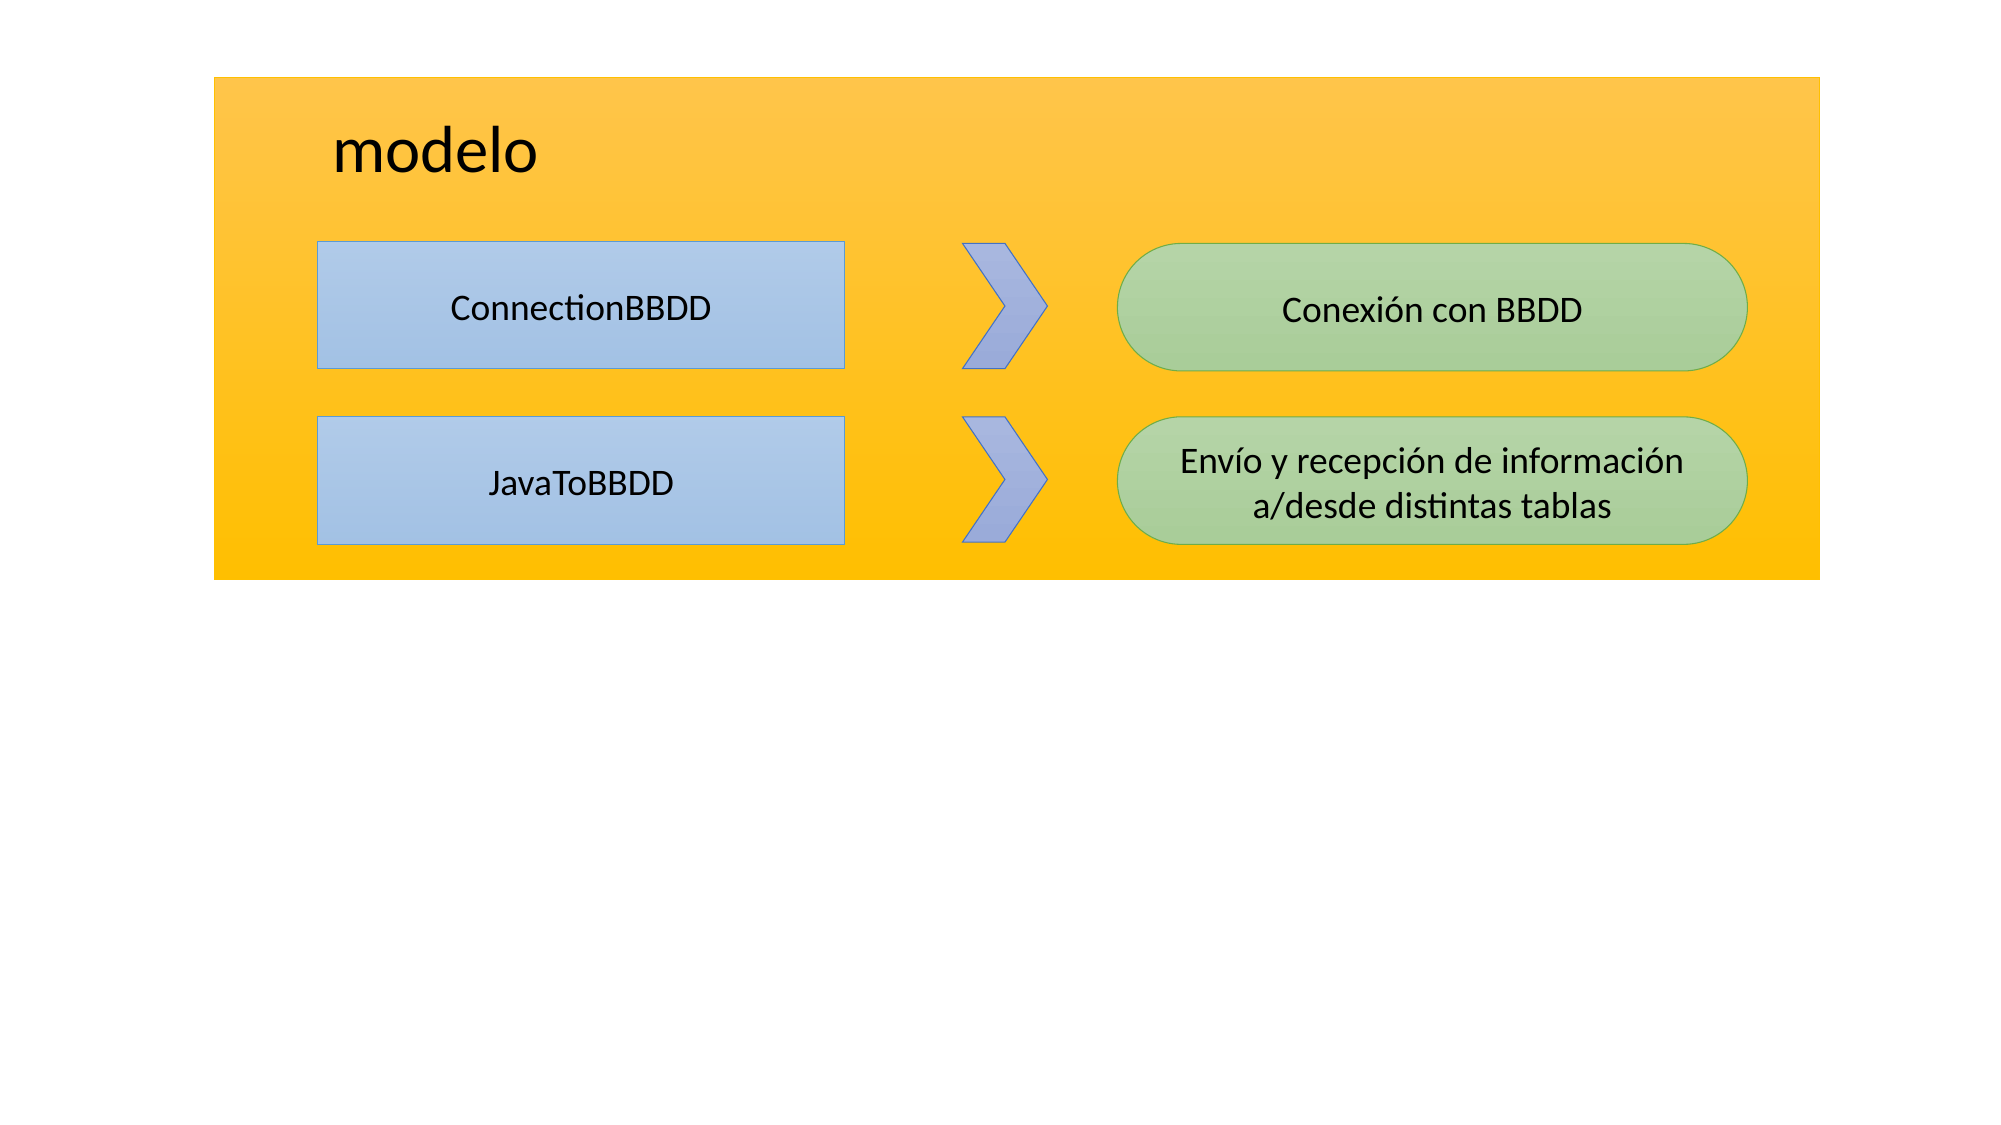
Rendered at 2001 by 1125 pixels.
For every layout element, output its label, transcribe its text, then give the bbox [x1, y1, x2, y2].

text_box Conexión con BBDD [1116, 242, 1748, 372]
text_box JavaToBBDD [317, 416, 845, 545]
text_box Envío y recepción de información a/desde distintas tablas [1116, 416, 1748, 545]
text_box [214, 77, 1820, 580]
text_box [961, 242, 1049, 370]
text_box [961, 416, 1049, 543]
text_box ConnectionBBDD [317, 241, 845, 369]
text_box modelo [317, 98, 708, 194]
